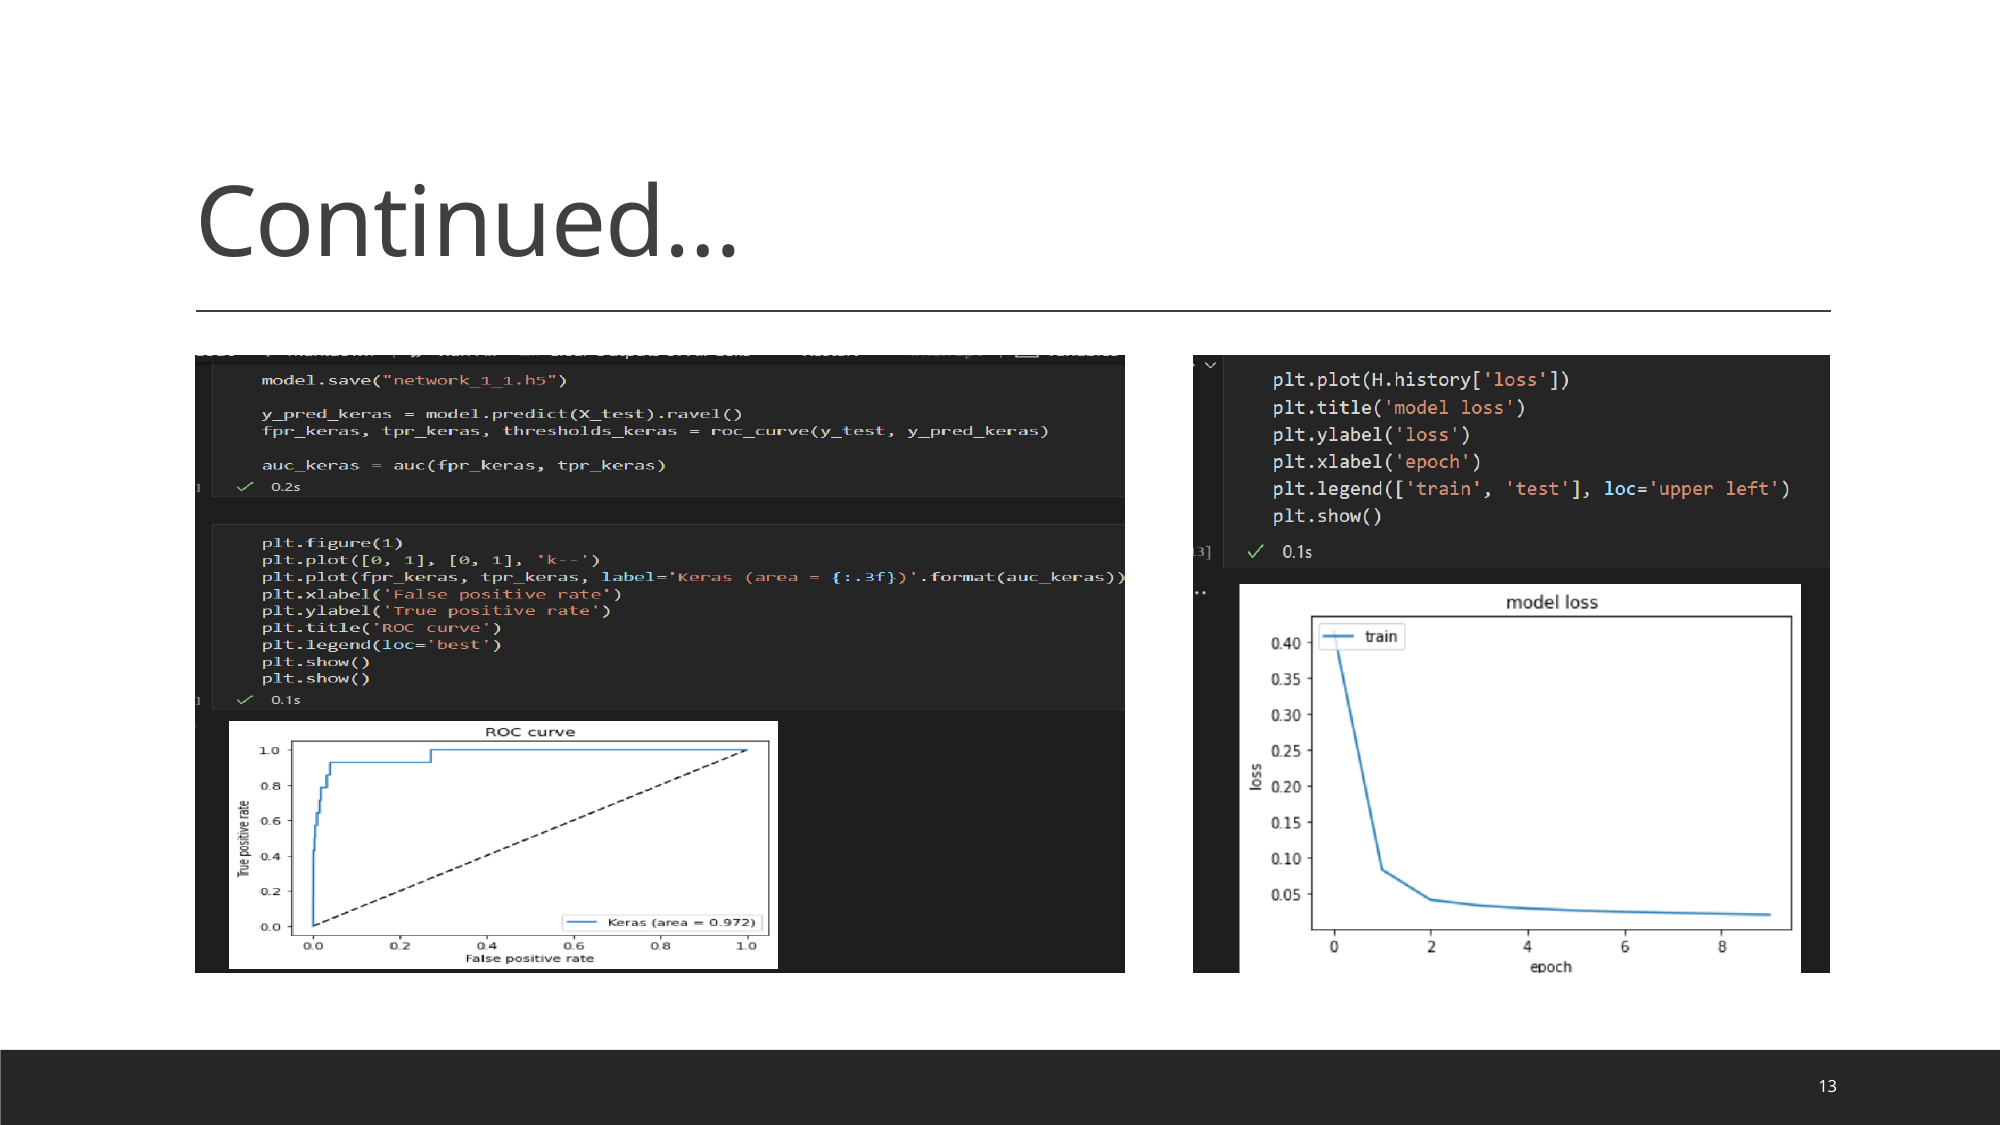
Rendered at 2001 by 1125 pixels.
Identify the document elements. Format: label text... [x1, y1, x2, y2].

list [1192, 355, 1831, 974]
slide_number 13 [1803, 1057, 1932, 1118]
title Continued… [180, 47, 1830, 285]
picture [194, 355, 1125, 974]
